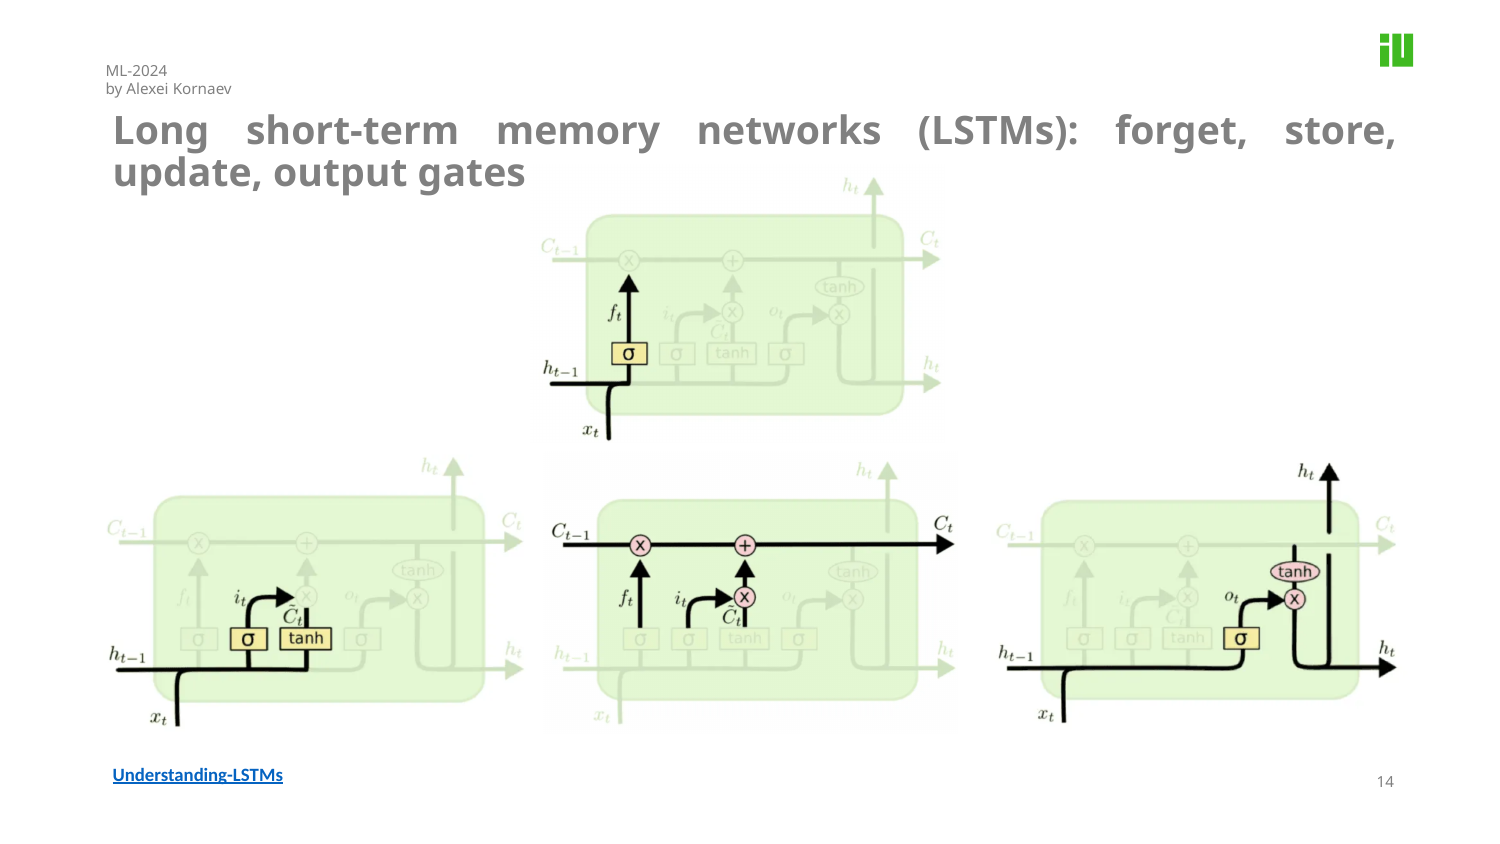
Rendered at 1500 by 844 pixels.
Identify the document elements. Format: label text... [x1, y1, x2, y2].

picture [98, 451, 531, 734]
picture [543, 451, 958, 734]
text_box Long short-term memory networks (LSTMs): forget, store, update, output gates [97, 102, 1414, 204]
text_box [1071, 759, 1410, 805]
text_box ML-2024 by Alexei Kornaev [98, 57, 605, 102]
text_box [1380, 33, 1414, 67]
text_box Understanding-LSTMs [97, 754, 848, 792]
picture [530, 164, 945, 443]
picture [979, 442, 1412, 732]
